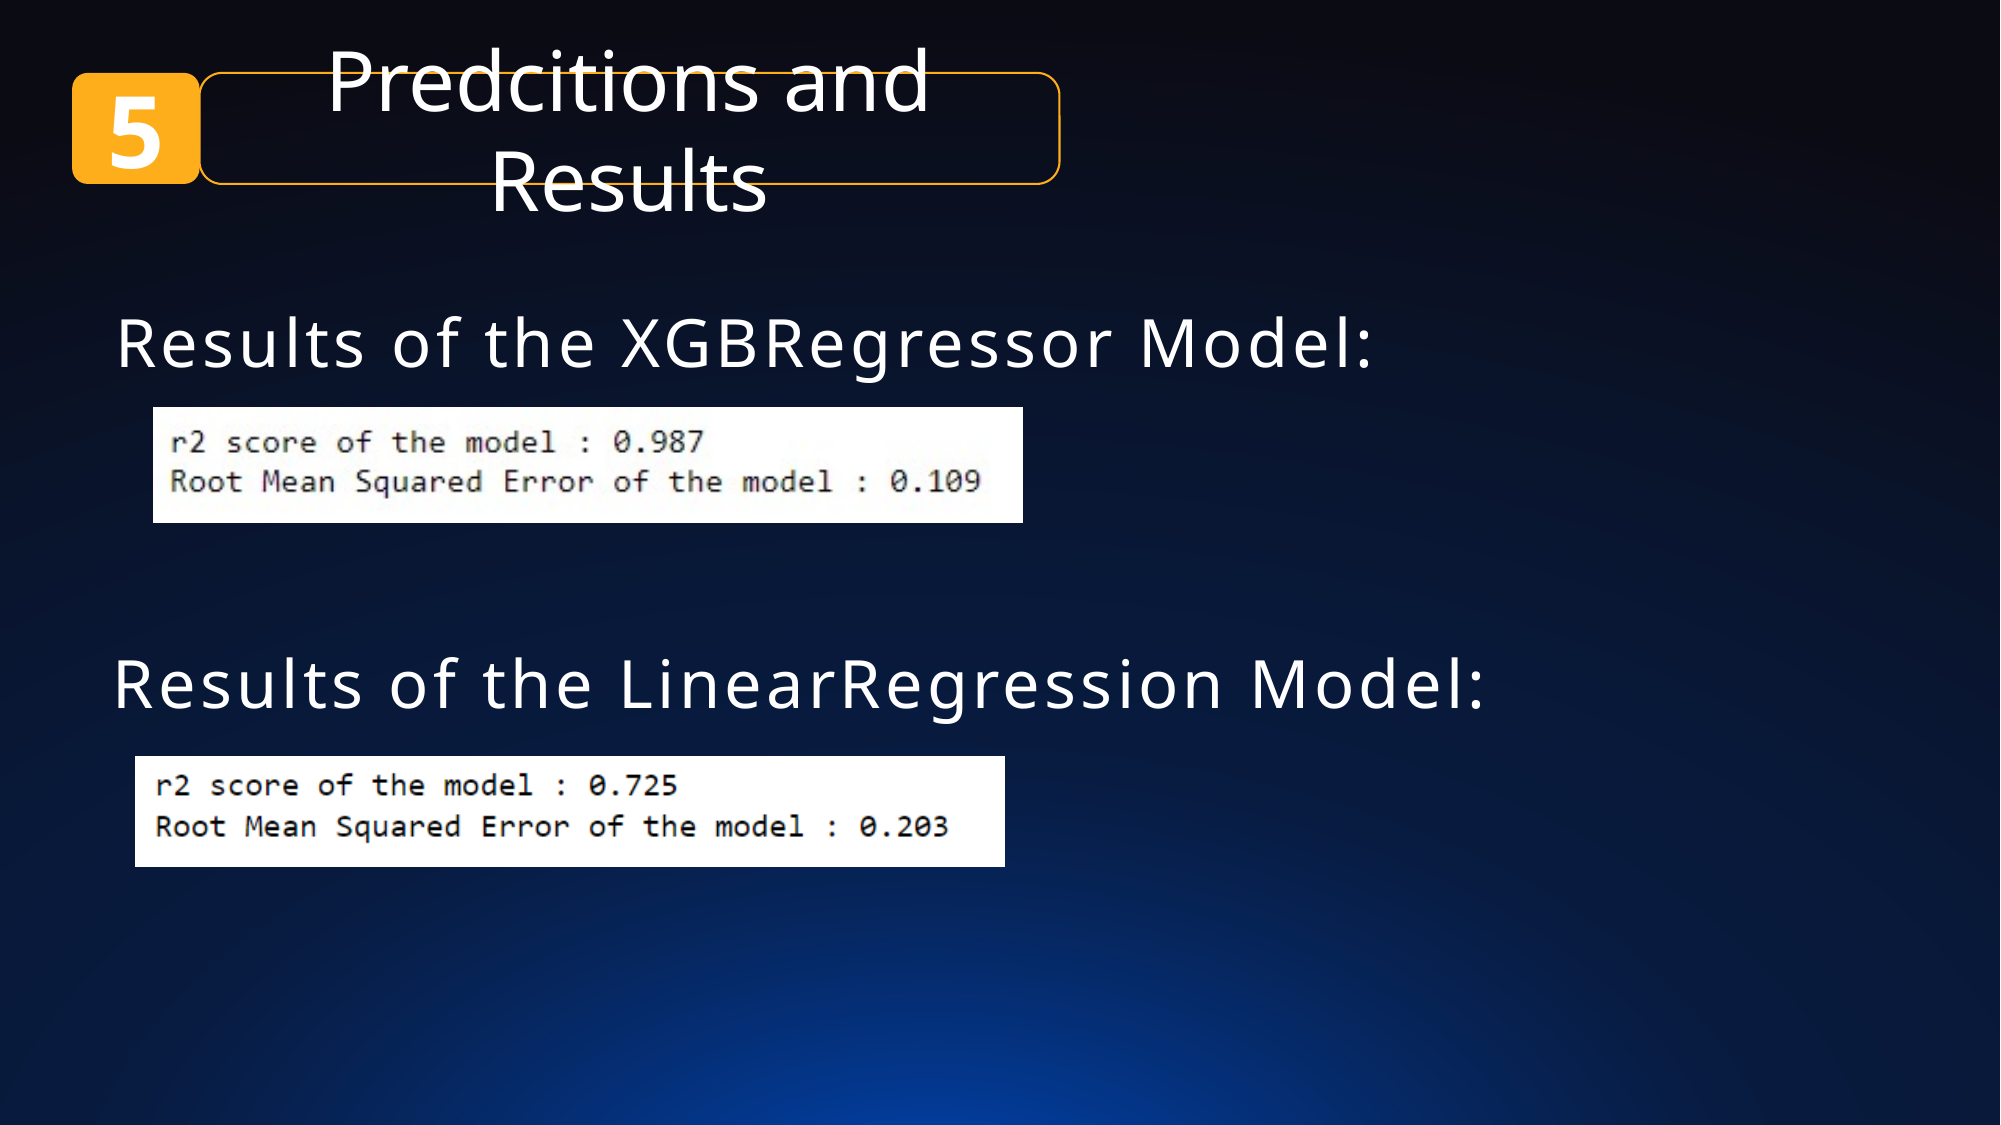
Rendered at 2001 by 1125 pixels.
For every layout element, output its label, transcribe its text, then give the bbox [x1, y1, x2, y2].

text_box Predcitions and Results [198, 71, 1061, 185]
text_box 5 [71, 71, 201, 185]
picture [0, 0, 2000, 1125]
text_box Results of the XGBRegressor Model: [16, 273, 1476, 401]
text_box Results of the LinearRegression Model: [71, 614, 1530, 742]
